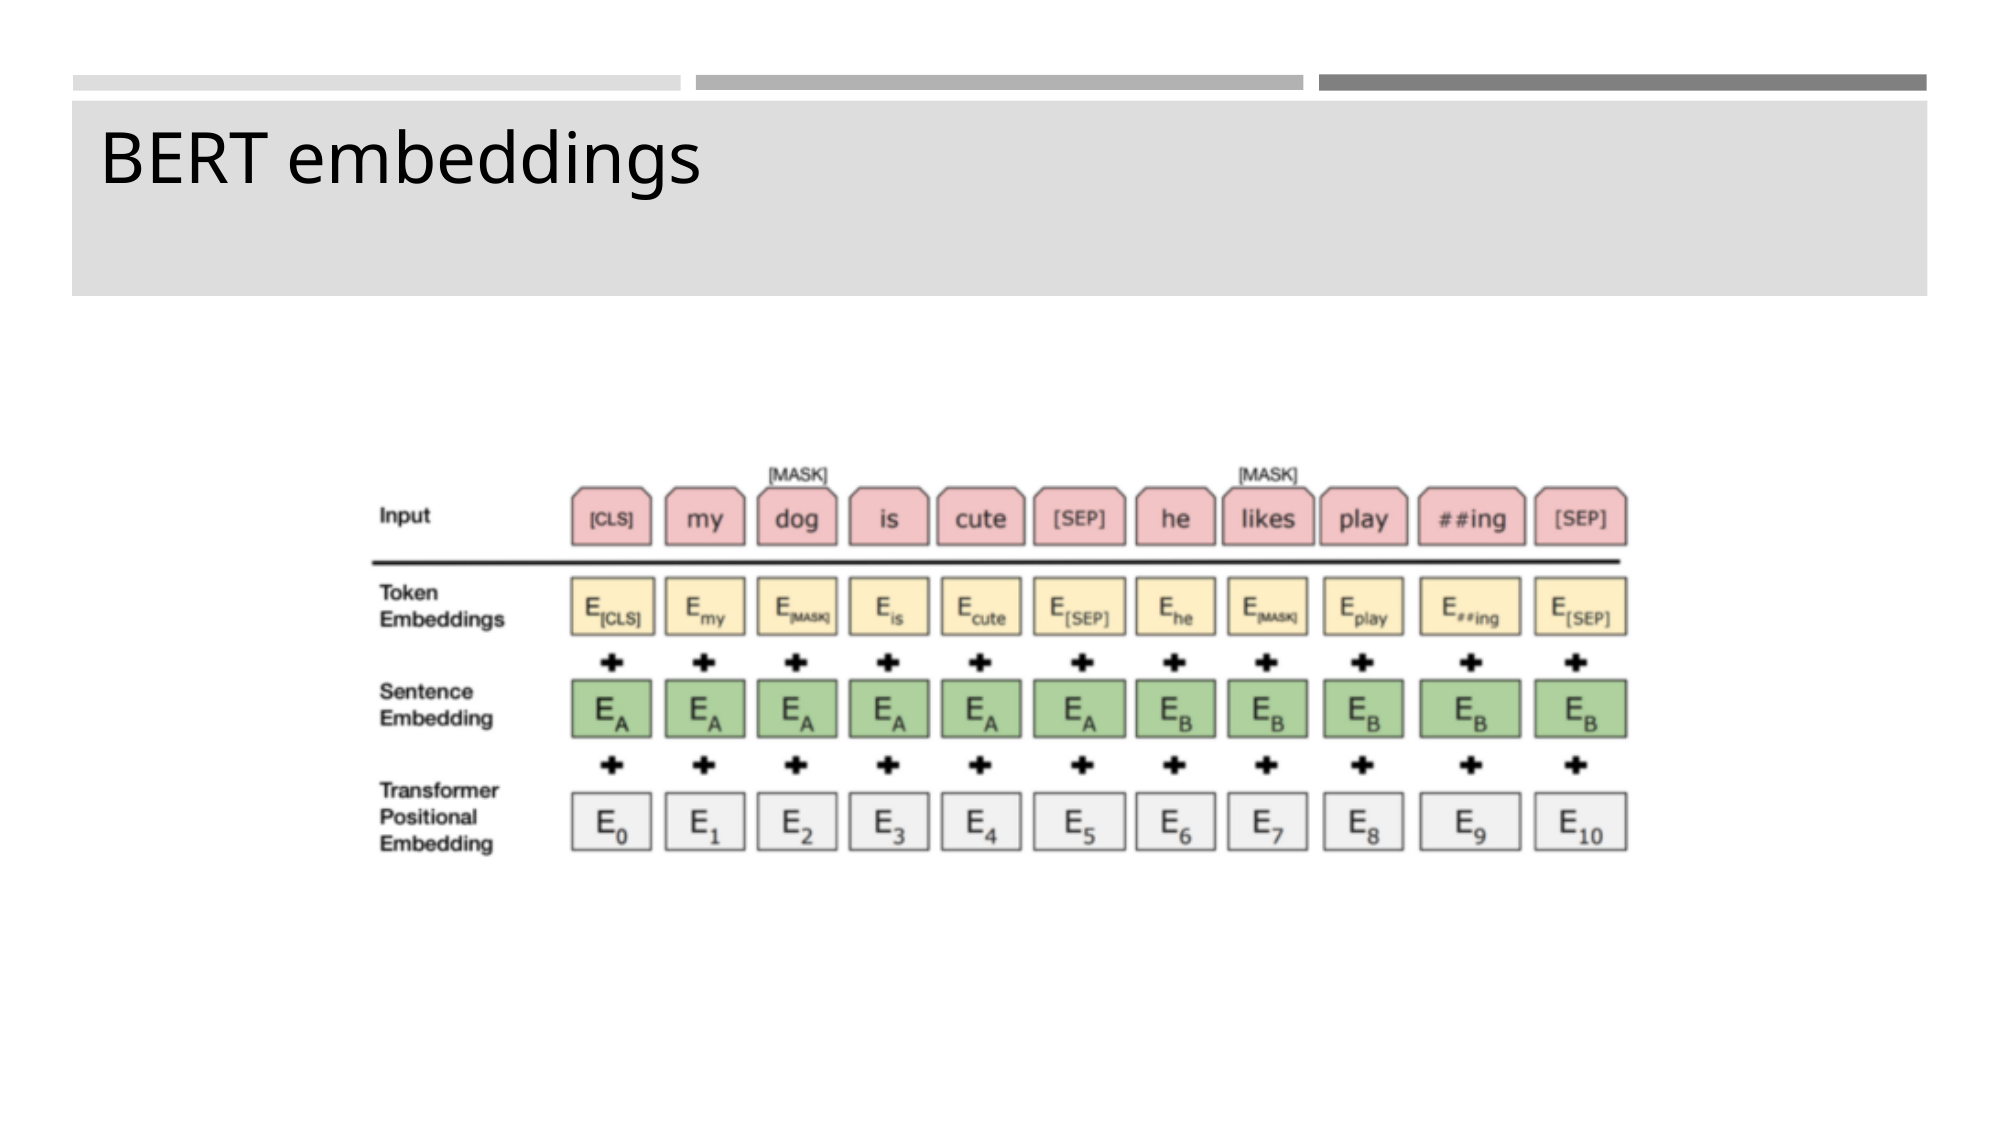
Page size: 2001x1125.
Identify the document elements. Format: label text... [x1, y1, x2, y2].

text_box BERT embeddings [99, 112, 1913, 198]
picture [365, 462, 1648, 866]
